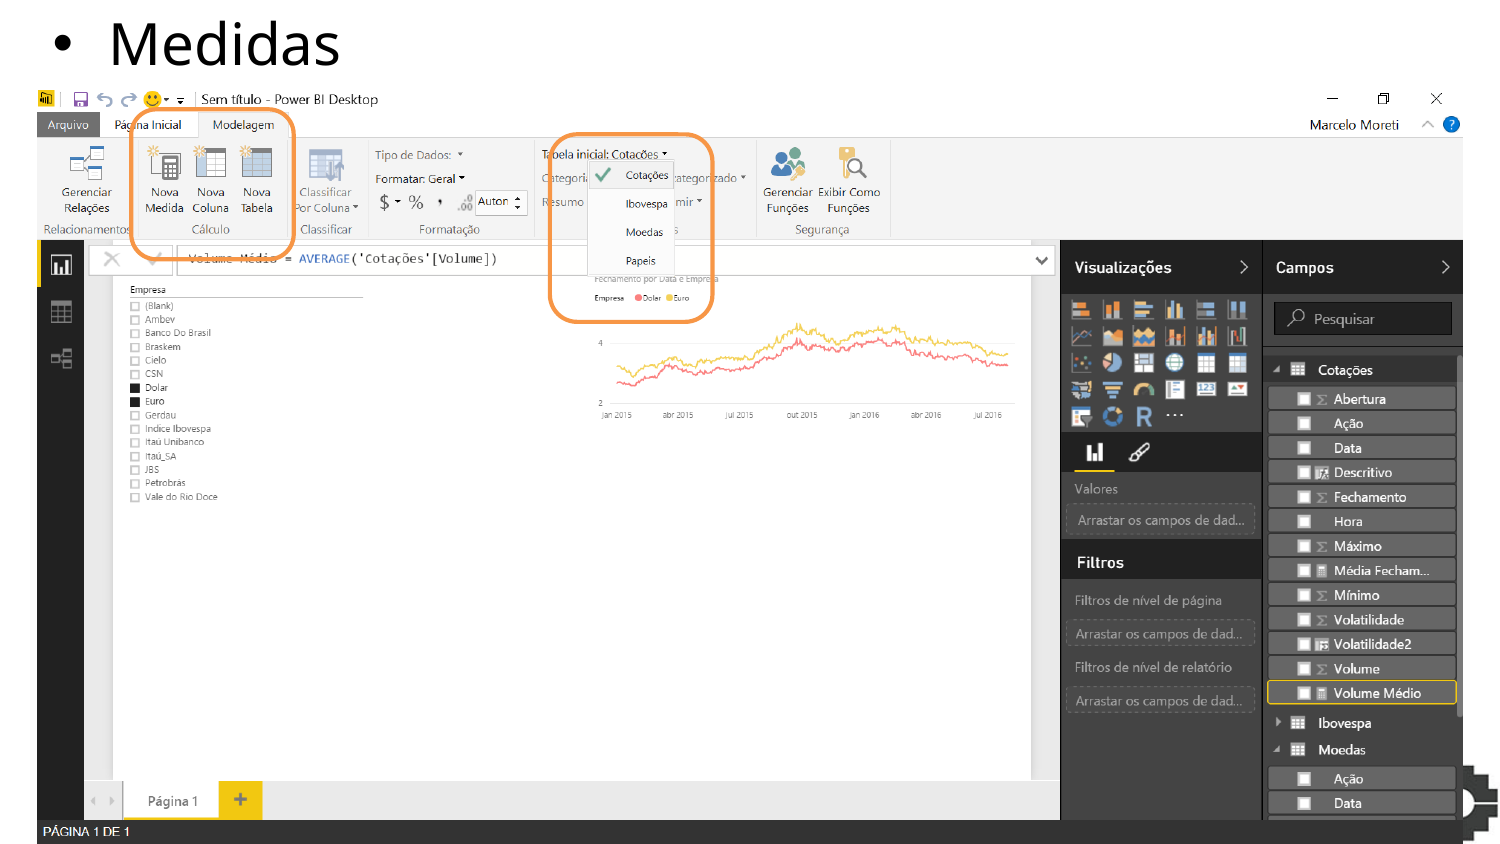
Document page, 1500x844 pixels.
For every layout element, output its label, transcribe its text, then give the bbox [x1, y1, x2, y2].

list Medidas [37, 0, 1463, 86]
picture [0, 0, 1500, 844]
